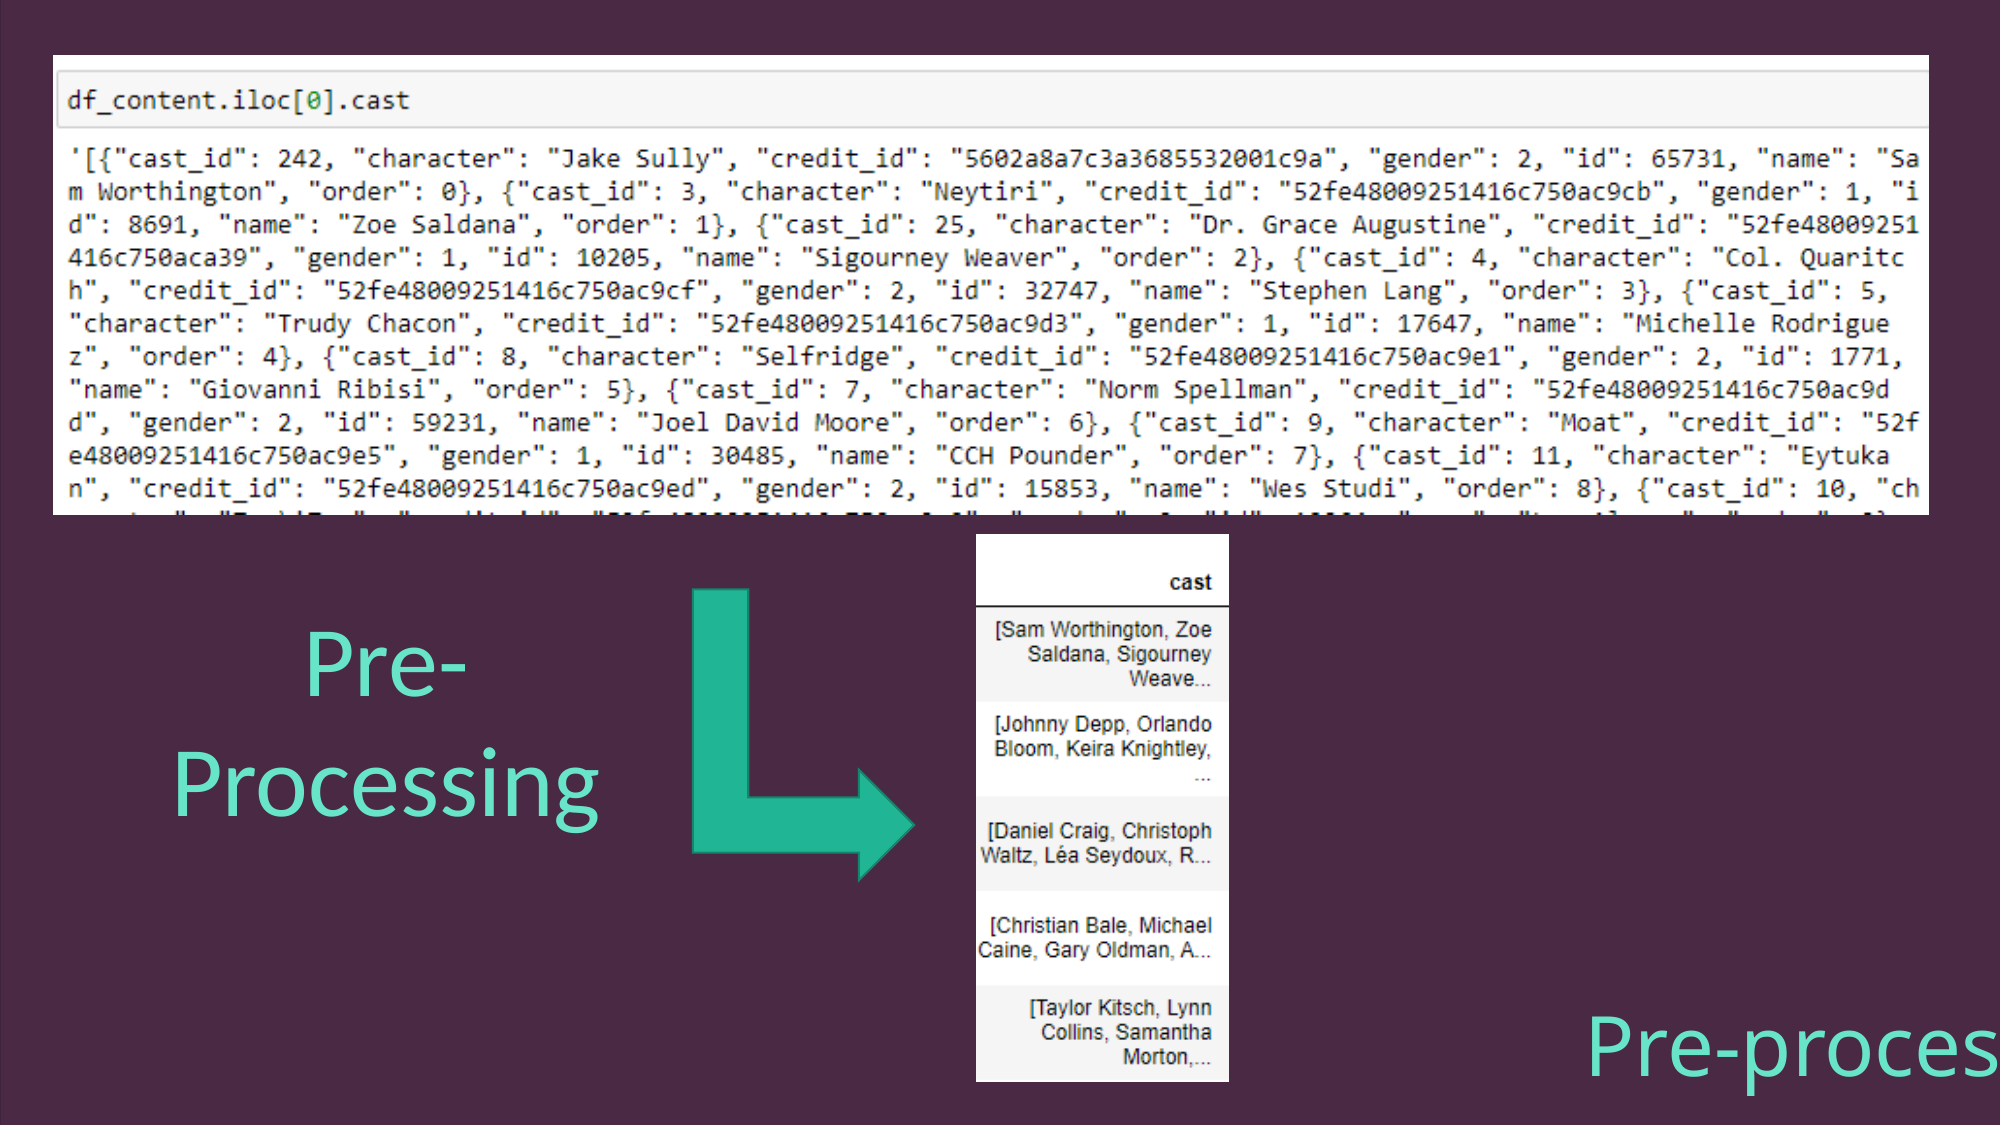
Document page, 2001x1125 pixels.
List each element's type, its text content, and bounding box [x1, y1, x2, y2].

text_box Pre- Processing [79, 589, 693, 844]
text_box Pre-processing [1569, 985, 2000, 1101]
picture [53, 55, 1929, 515]
text_box [691, 588, 916, 883]
picture [976, 534, 1229, 1082]
